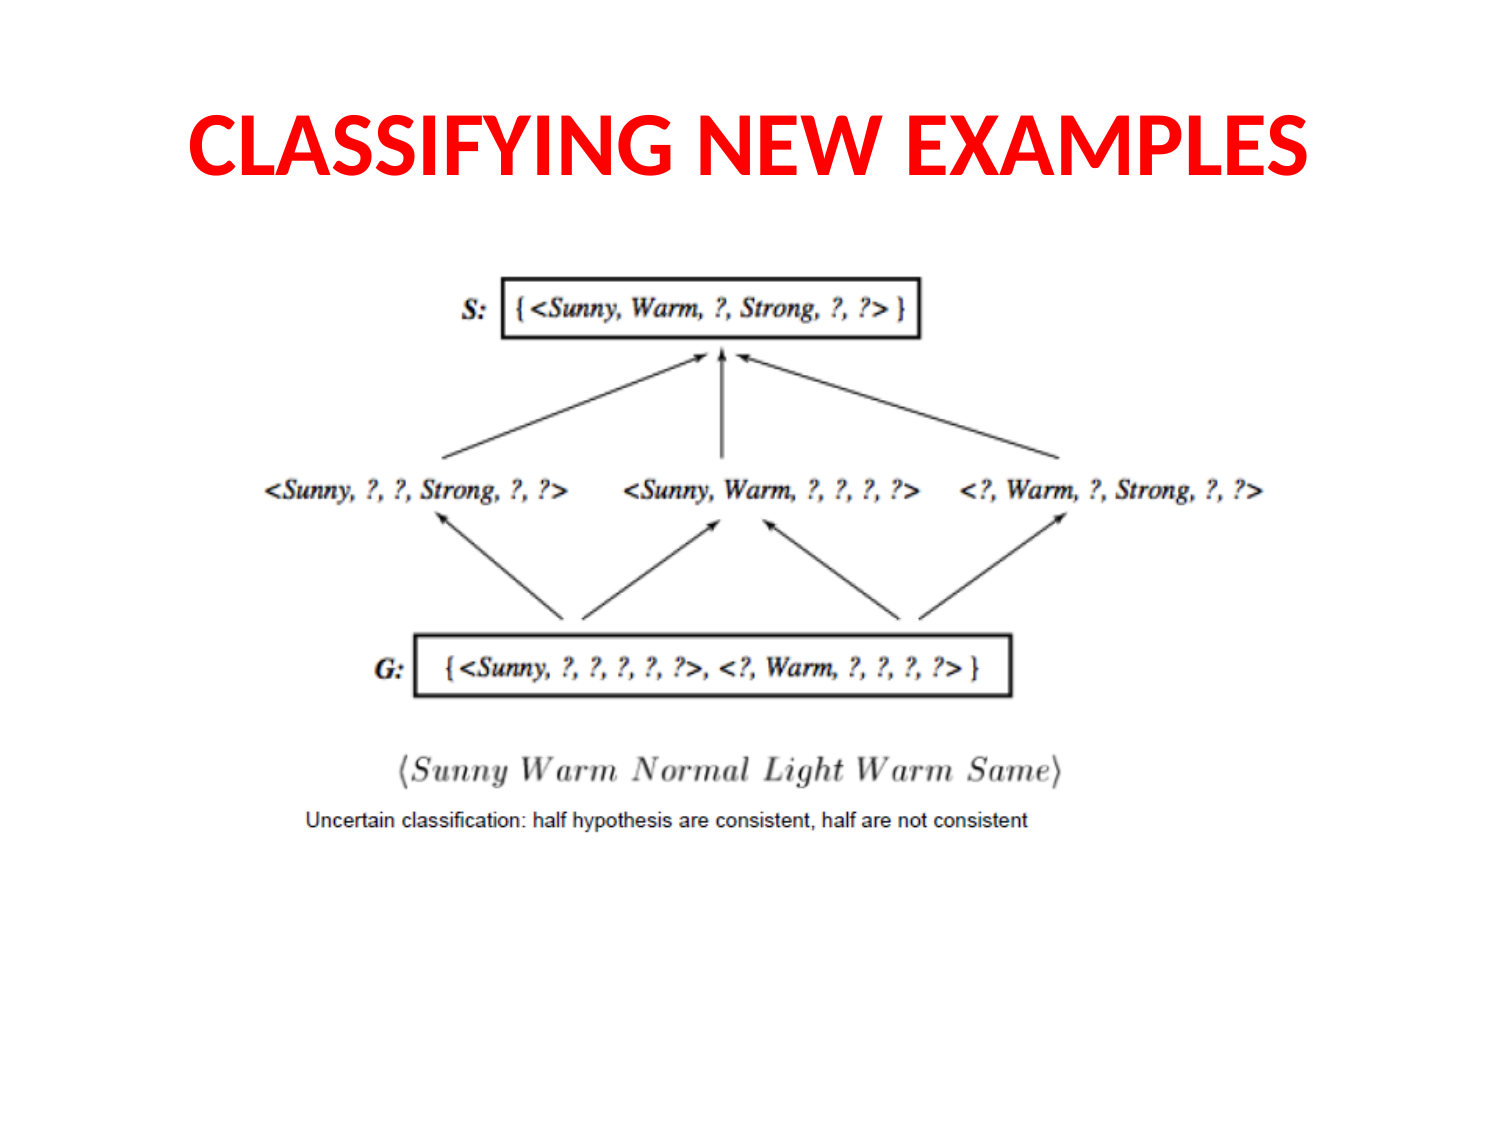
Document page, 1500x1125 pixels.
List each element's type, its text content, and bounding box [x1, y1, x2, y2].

title CLASSIFYING NEW EXAMPLES [75, 45, 1425, 233]
picture [212, 237, 1288, 887]
